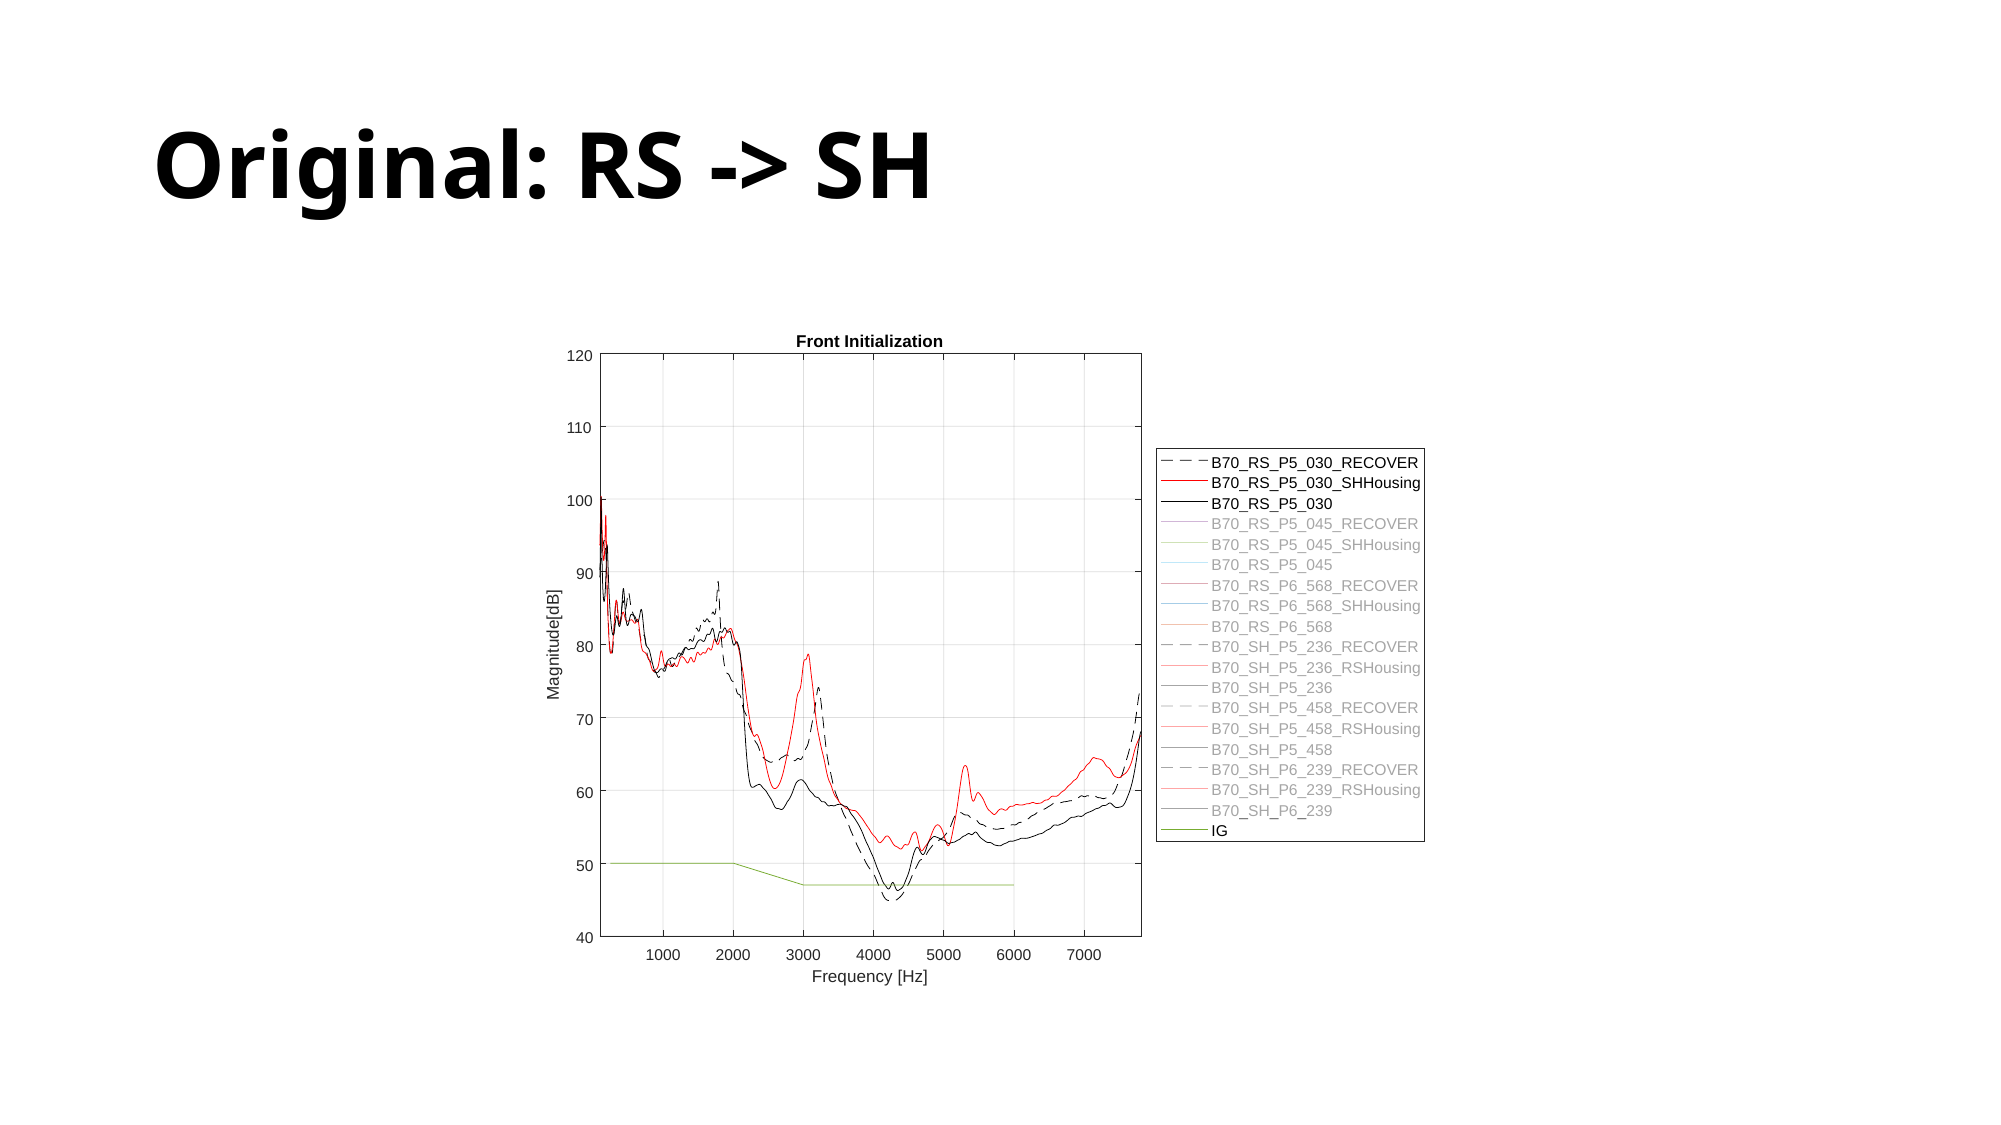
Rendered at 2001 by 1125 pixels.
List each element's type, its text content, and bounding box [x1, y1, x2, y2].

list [509, 299, 1491, 1014]
title Original: RS -> SH [137, 59, 1863, 278]
